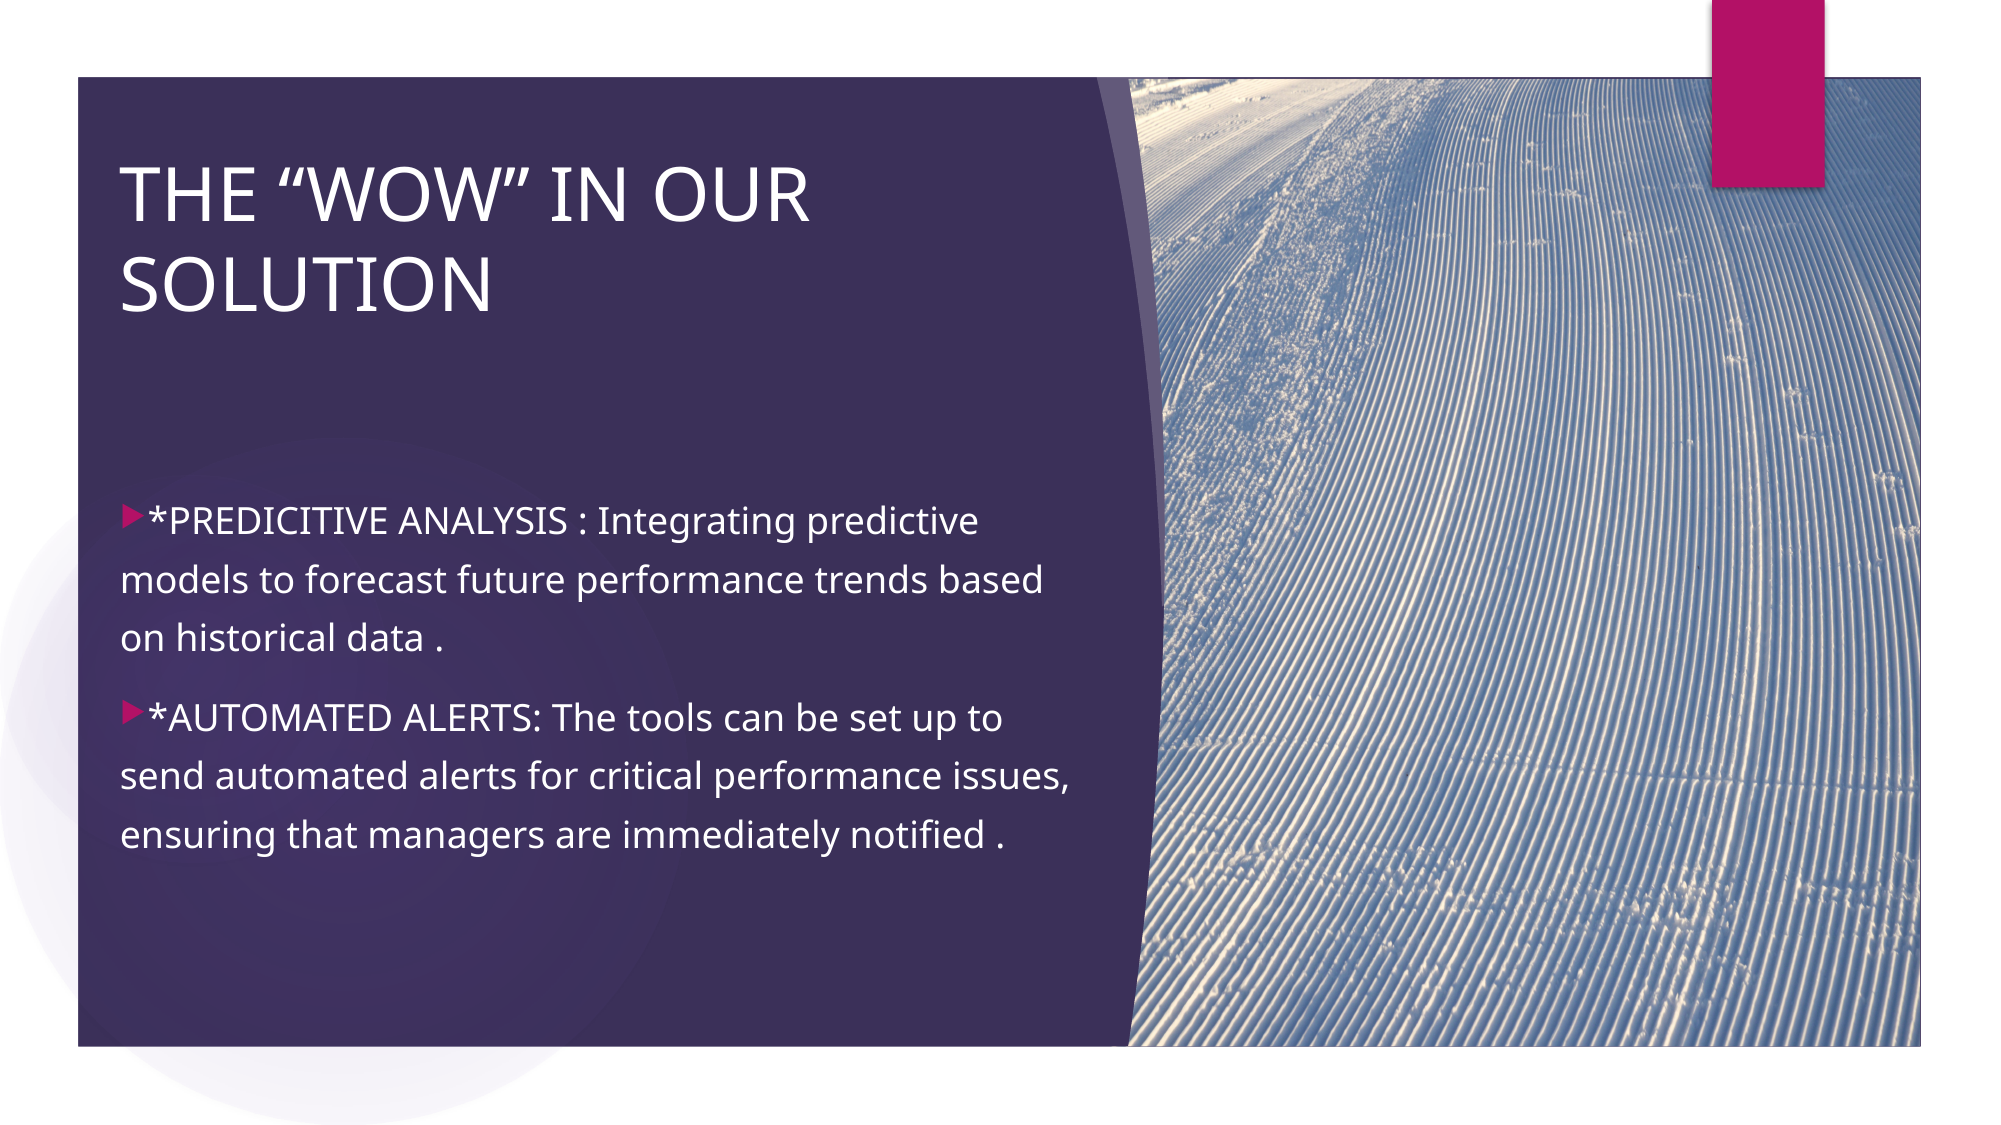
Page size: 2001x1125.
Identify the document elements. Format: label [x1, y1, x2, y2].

text_box [0, 0, 2000, 1125]
picture [1110, 78, 1921, 1047]
